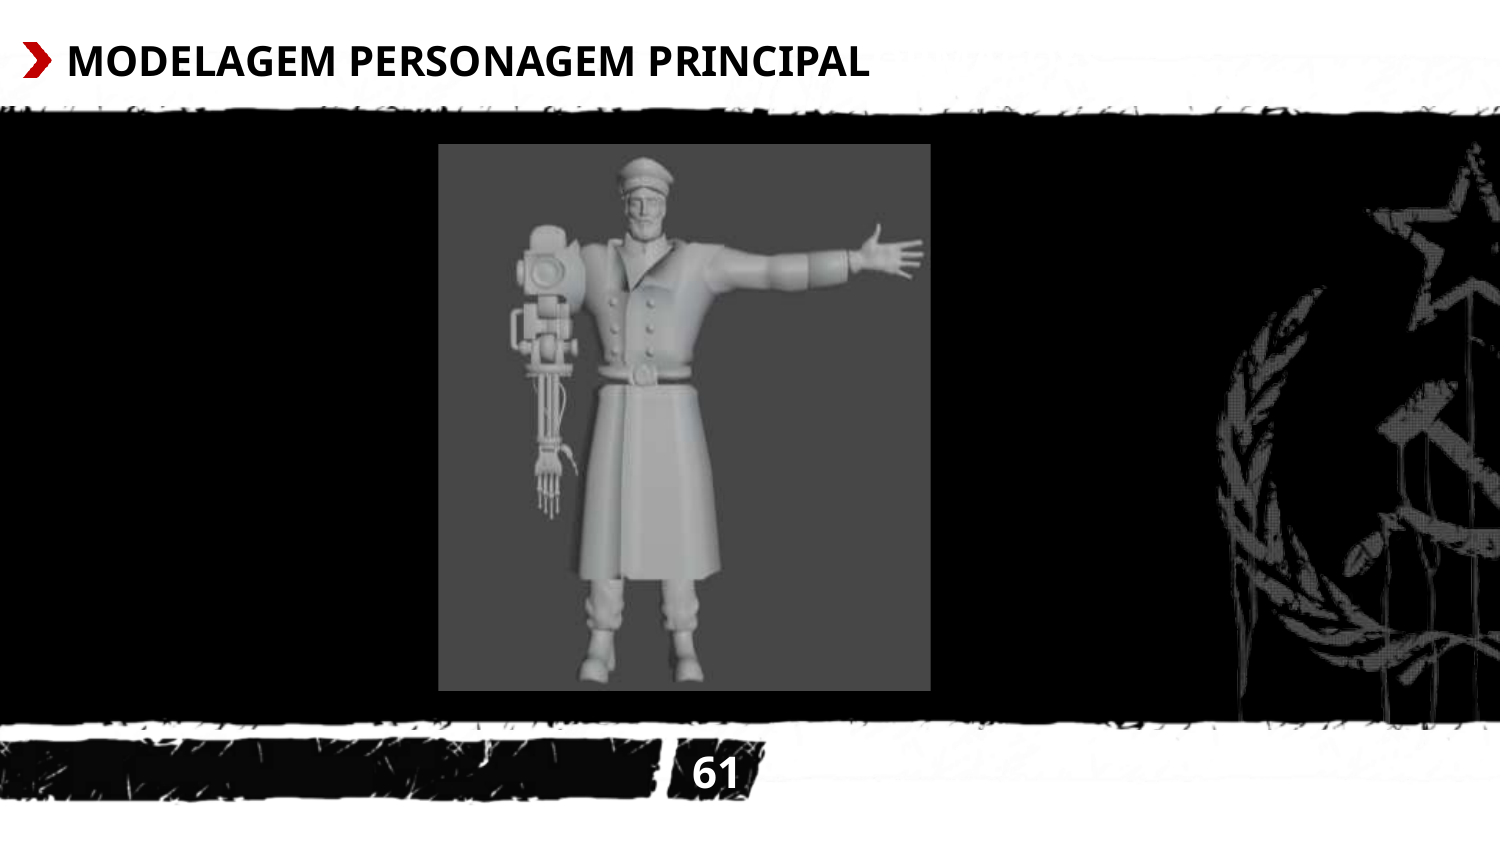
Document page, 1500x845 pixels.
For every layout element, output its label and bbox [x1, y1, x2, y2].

text_box [0, 42, 807, 809]
text_box [0, 0, 1500, 845]
